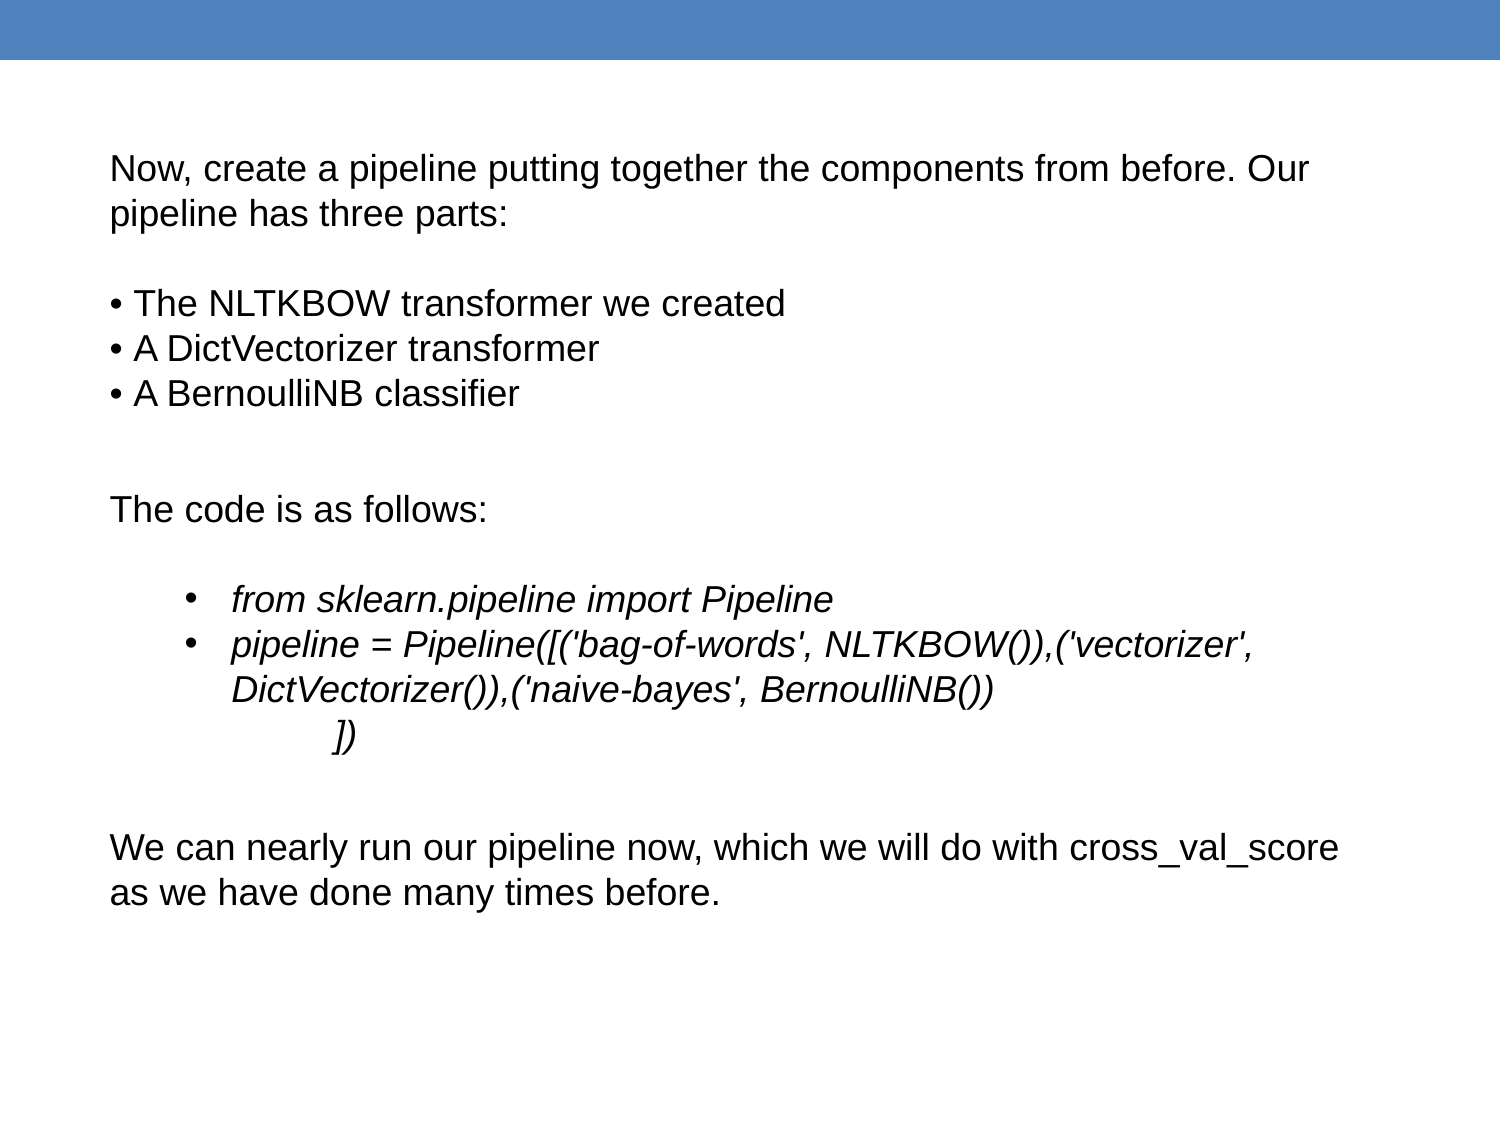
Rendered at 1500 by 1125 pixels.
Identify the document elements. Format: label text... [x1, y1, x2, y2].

text_box We can nearly run our pipeline now, which we will do with cross_val_score as we have done many times before. [94, 815, 1468, 921]
text_box The code is as follows: from sklearn.pipeline import Pipeline pipeline = Pipeline([('bag-of-words', NLTKBOW()),('vectorizer', DictVectorizer()),('naive-bayes', BernoulliNB()) ]) [94, 477, 1406, 763]
text_box Now, create a pipeline putting together the components from before. Our pipeline has three parts: • The NLTKBOW transformer we created • A DictVectorizer transformer • A BernoulliNB classifier [94, 136, 1406, 422]
